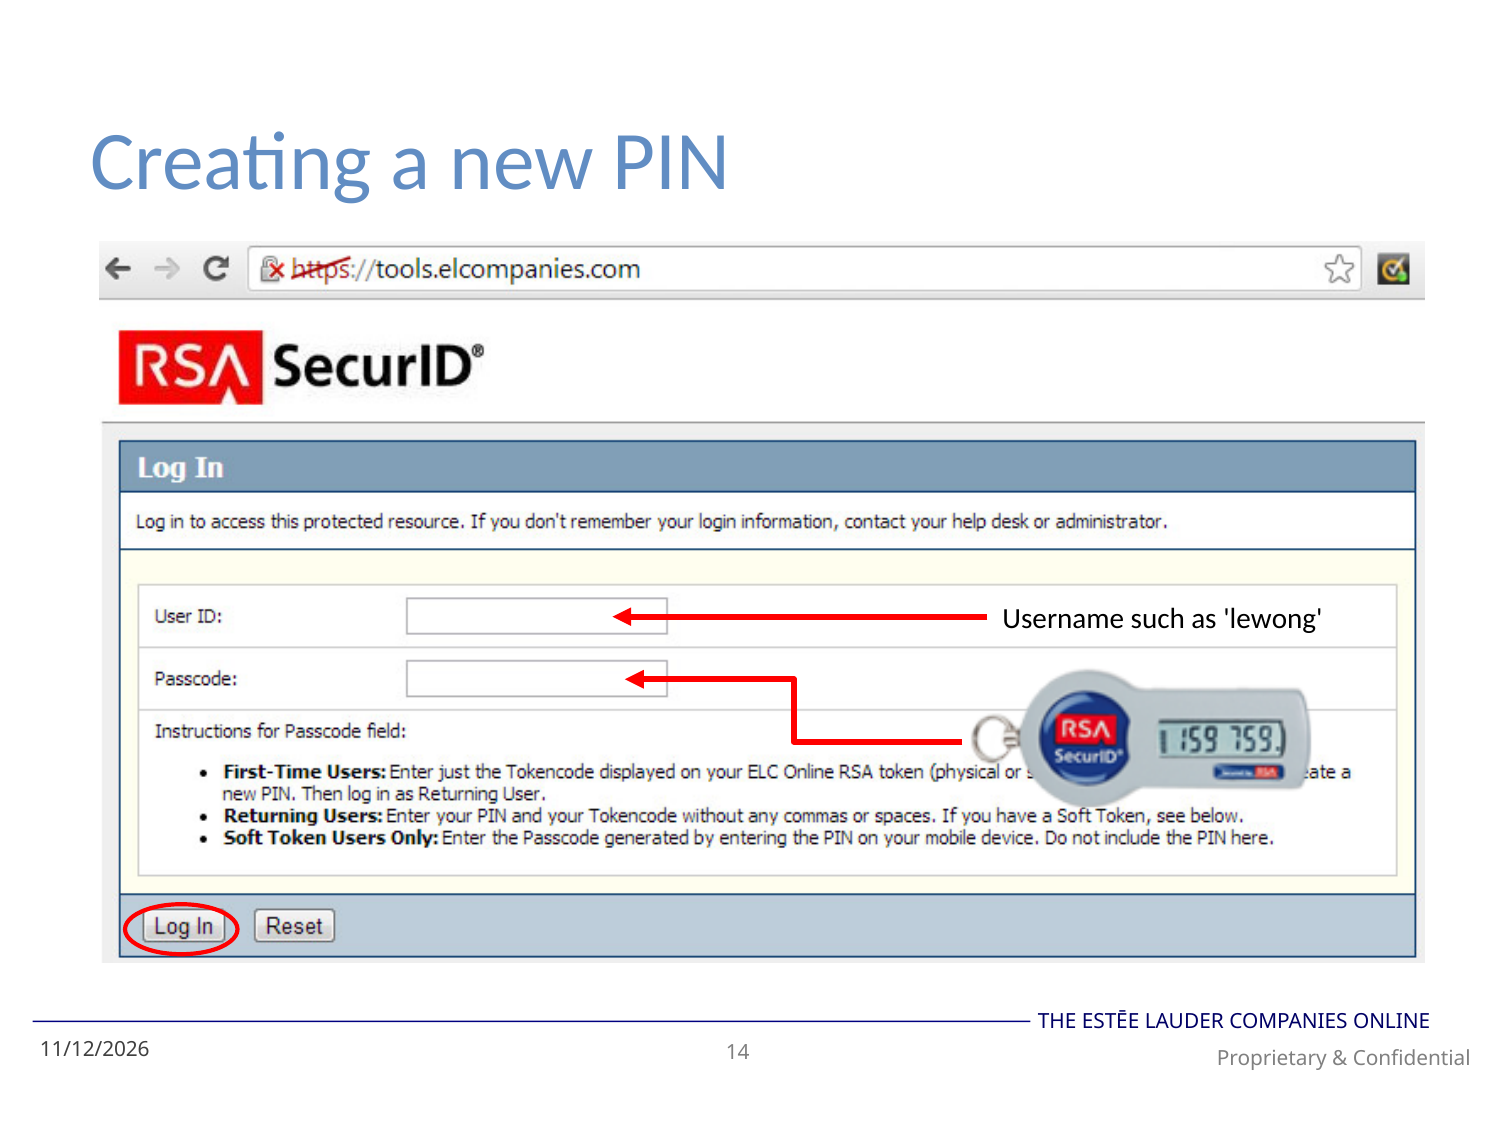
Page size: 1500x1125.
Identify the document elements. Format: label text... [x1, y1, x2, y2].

picture [99, 241, 1426, 963]
title Creating a new PIN [75, 87, 1325, 225]
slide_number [24, 1020, 338, 1081]
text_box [624, 678, 963, 742]
